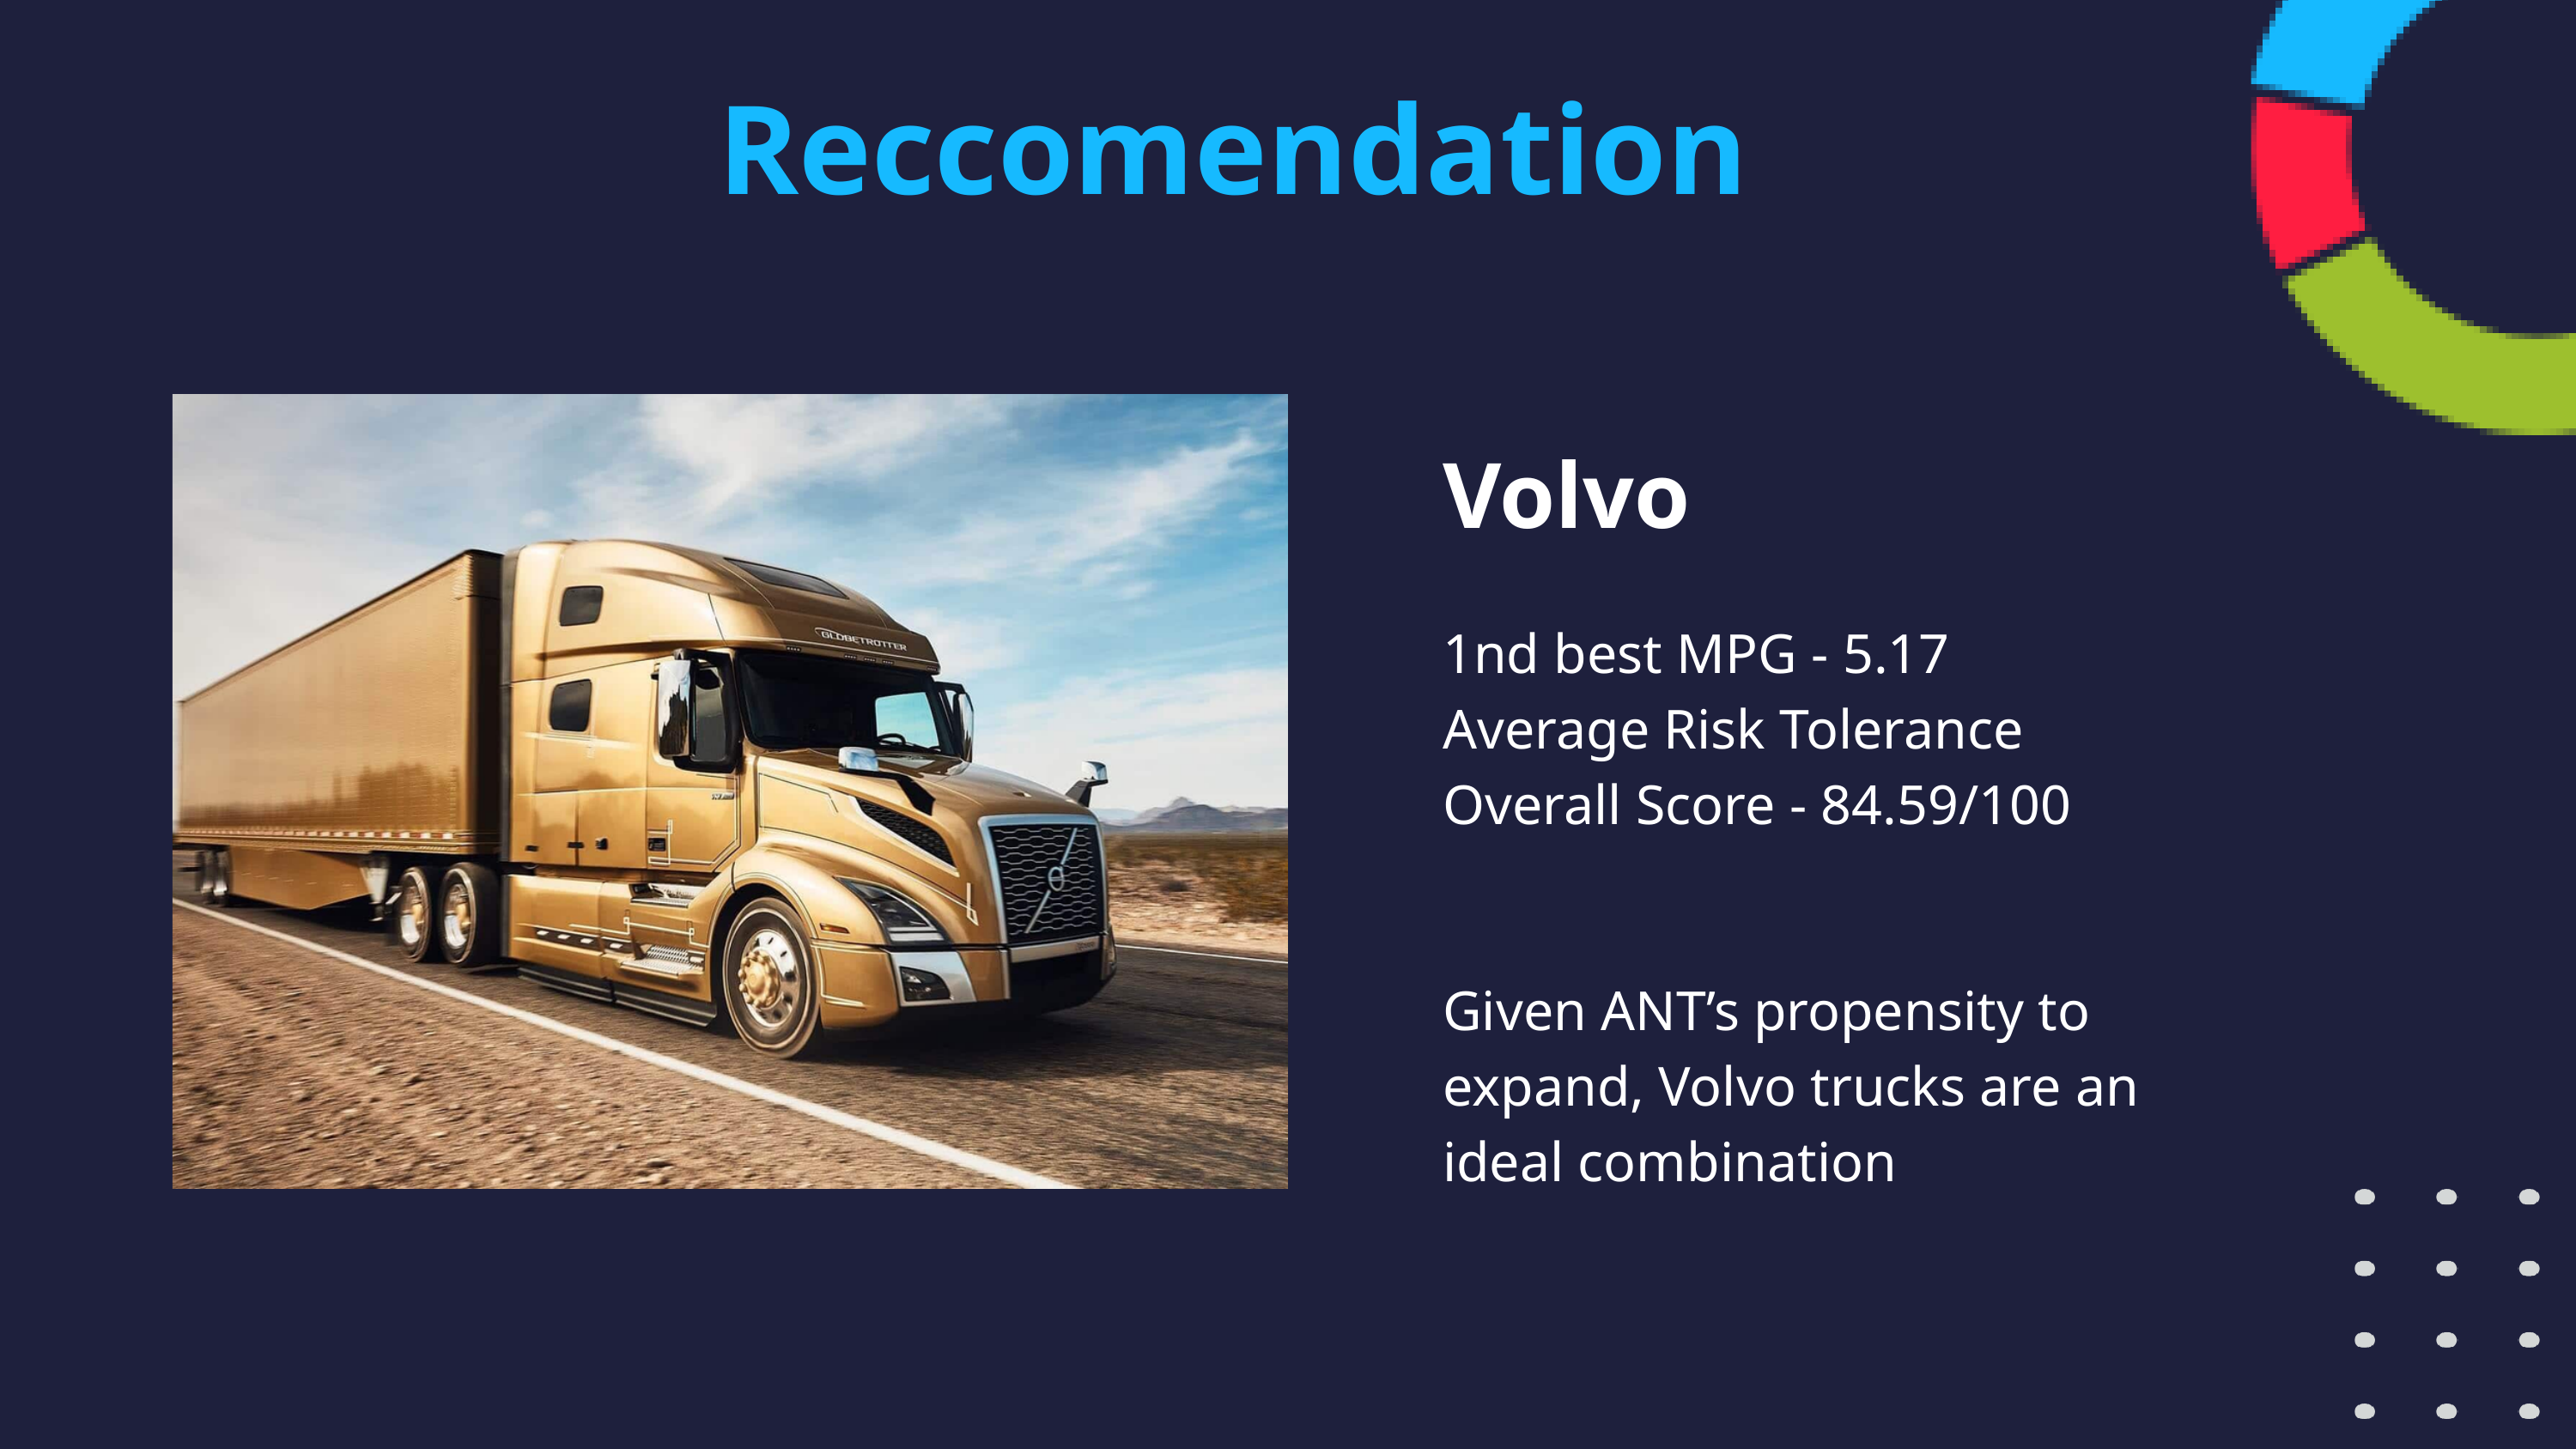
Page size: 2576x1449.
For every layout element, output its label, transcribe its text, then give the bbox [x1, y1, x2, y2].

text_box Reccomendation [291, 71, 2176, 220]
text_box 1nd best MPG - 5.17 Average Risk Tolerance Overall Score - 84.59/100 [1443, 609, 2432, 835]
text_box Given ANT’s propensity to expand, Volvo trucks are an ideal combination [1443, 966, 2176, 1192]
text_box [2354, 1189, 2576, 1419]
text_box Volvo [1443, 419, 1887, 547]
text_box [2251, 0, 2576, 435]
text_box [172, 394, 1289, 1190]
